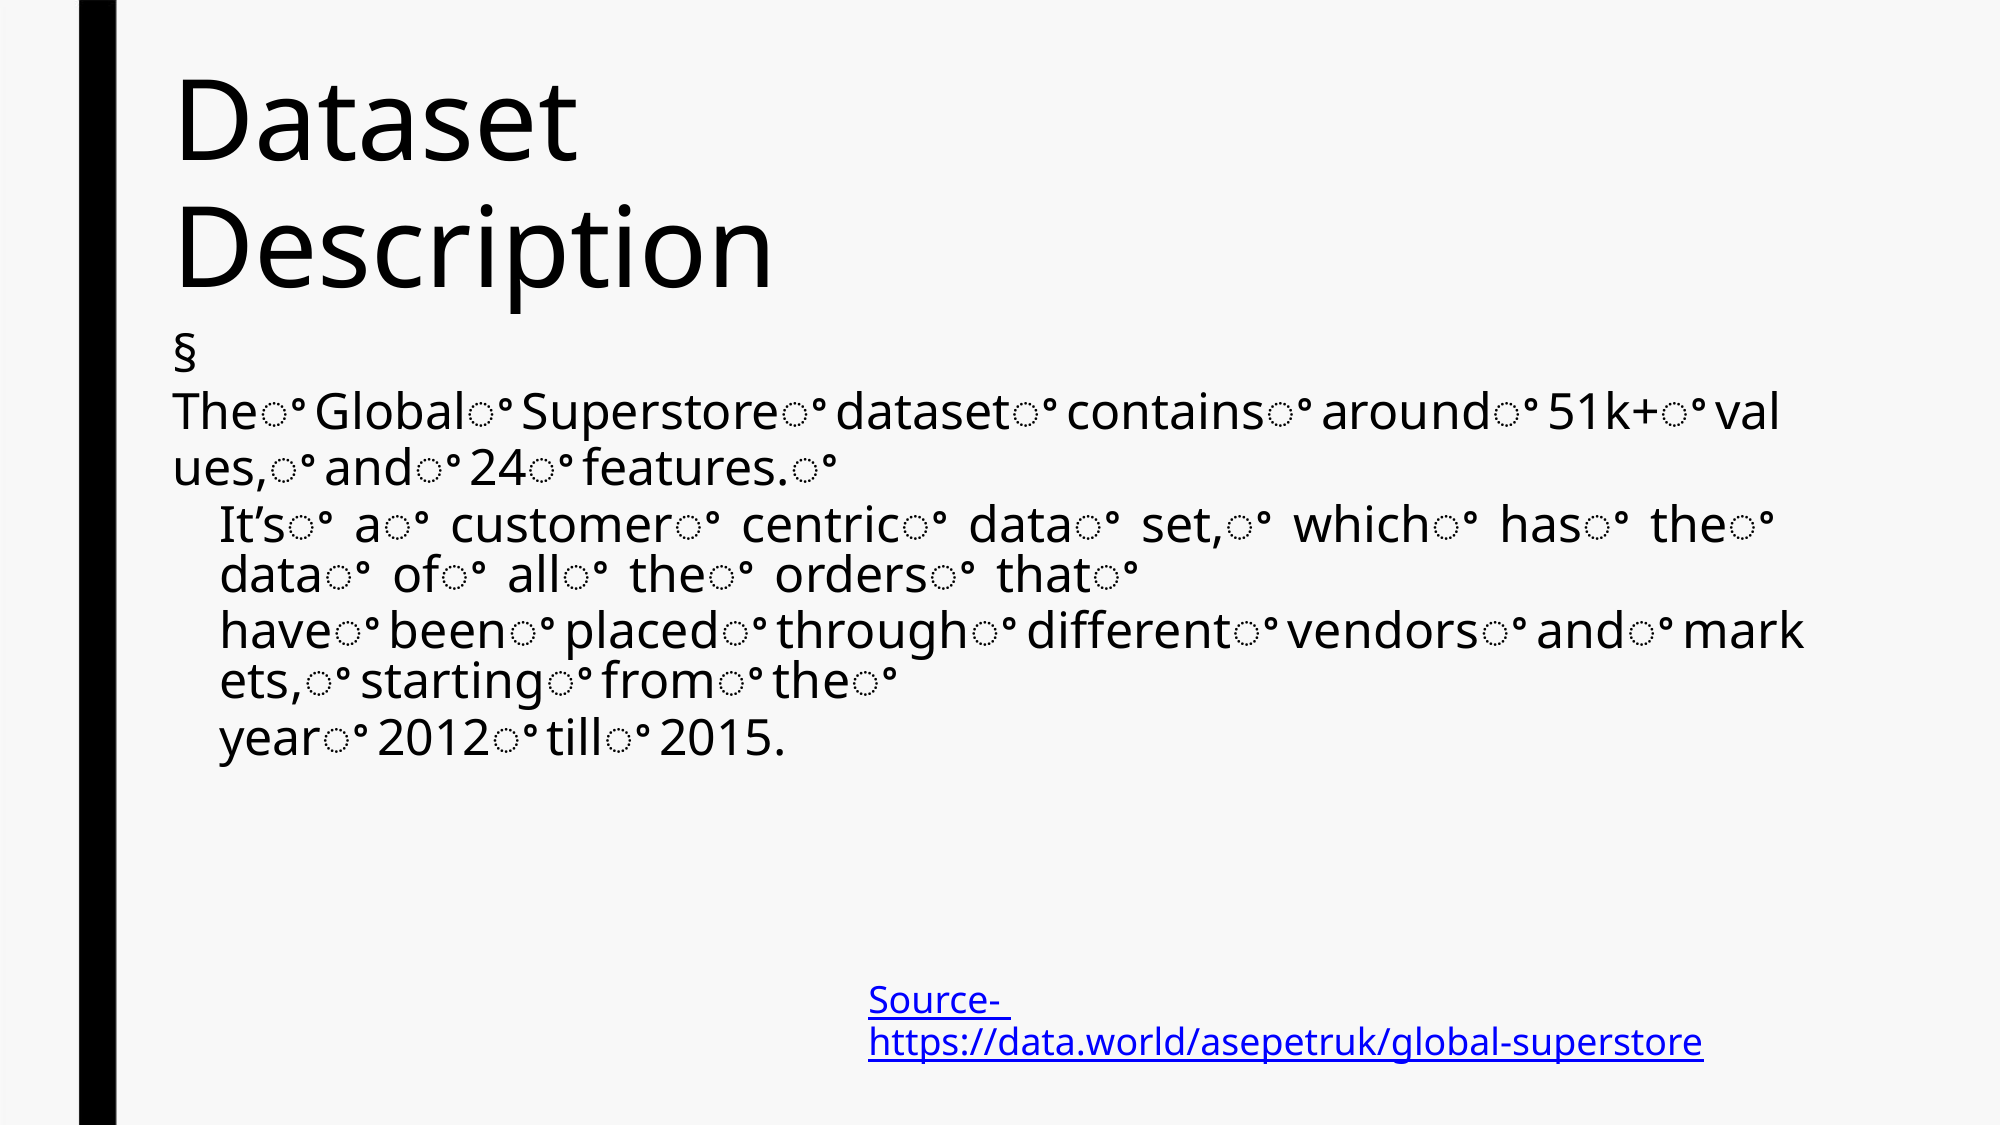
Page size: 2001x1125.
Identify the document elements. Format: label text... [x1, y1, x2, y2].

text_box [0, 0, 2000, 1125]
text_box Source- https://data.world/asepetruk/global-superstore [868, 985, 1796, 1070]
text_box § TheꢀGlobalꢀSuperstoreꢀdatasetꢀcontainsꢀaroundꢀ51k+ꢀvalues,ꢀandꢀ24ꢀfeatures.ꢀ It’sꢀ aꢀ customerꢀ centricꢀ dataꢀ set,ꢀ whichꢀ hasꢀ theꢀ dataꢀ ofꢀ allꢀ theꢀ ordersꢀ thatꢀ haveꢀbeenꢀplacedꢀthroughꢀdifferentꢀvendorsꢀandꢀmarkets,ꢀstartingꢀfromꢀtheꢀ yearꢀ2012ꢀtillꢀ2015. [172, 325, 1809, 765]
text_box Dataset Description [172, 55, 1135, 311]
